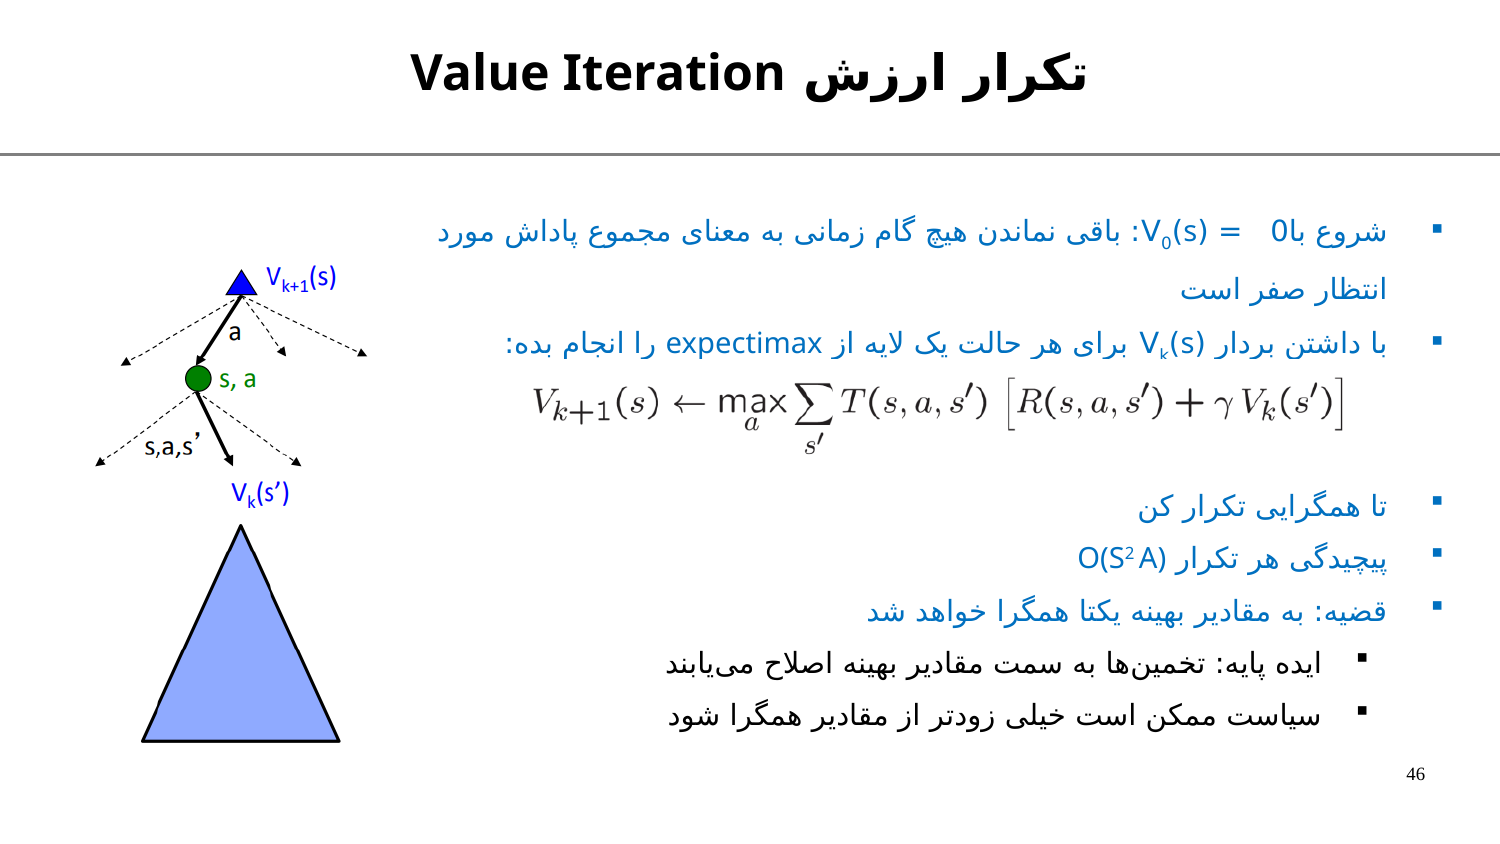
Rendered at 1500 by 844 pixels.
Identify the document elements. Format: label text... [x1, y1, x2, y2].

picture [45, 259, 384, 747]
text_box 46 [1406, 763, 1450, 784]
text_box تکرار ارزش Value Iteration [274, 32, 1226, 166]
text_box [354, 185, 1459, 727]
